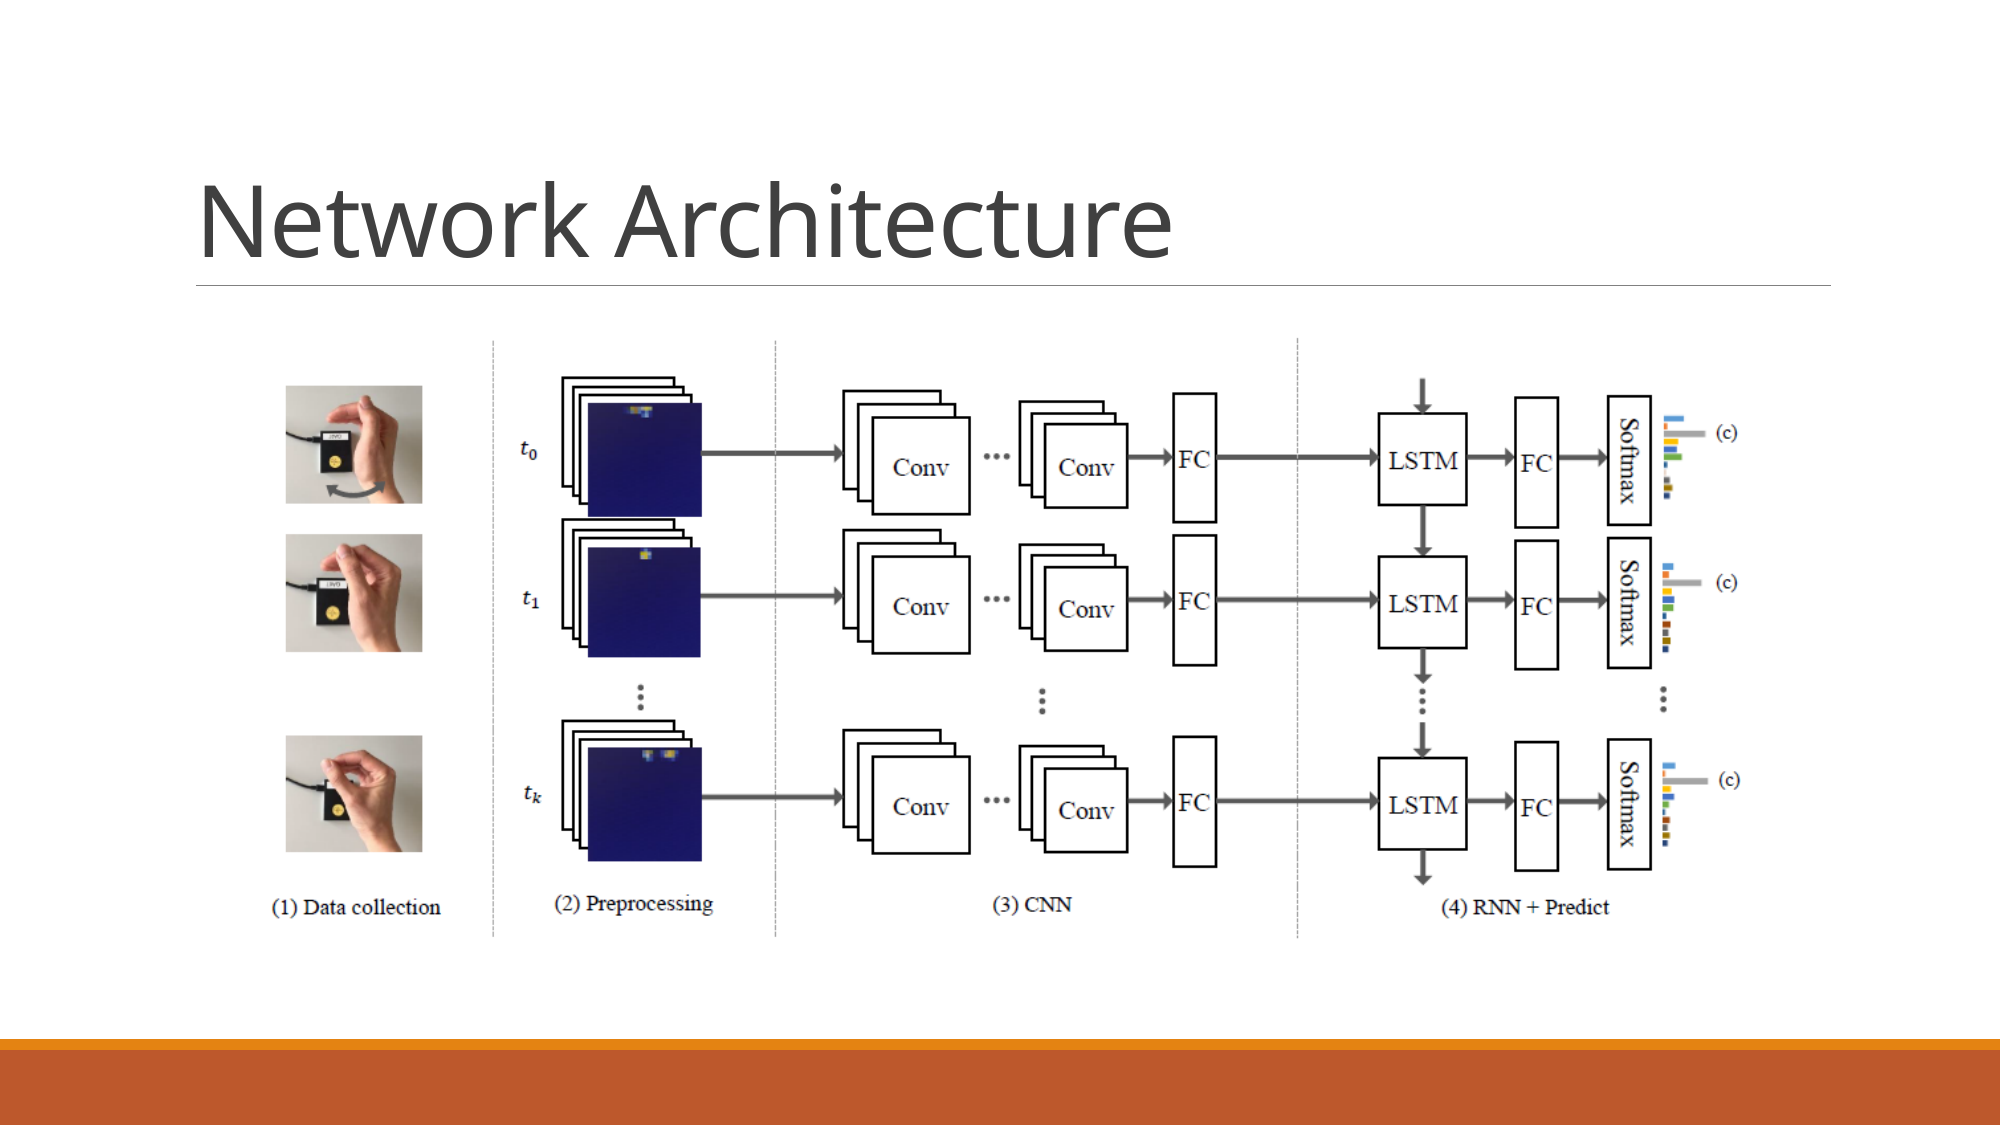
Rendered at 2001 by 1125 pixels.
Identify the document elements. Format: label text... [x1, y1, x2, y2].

title Network Architecture [180, 47, 1830, 285]
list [233, 313, 1777, 944]
